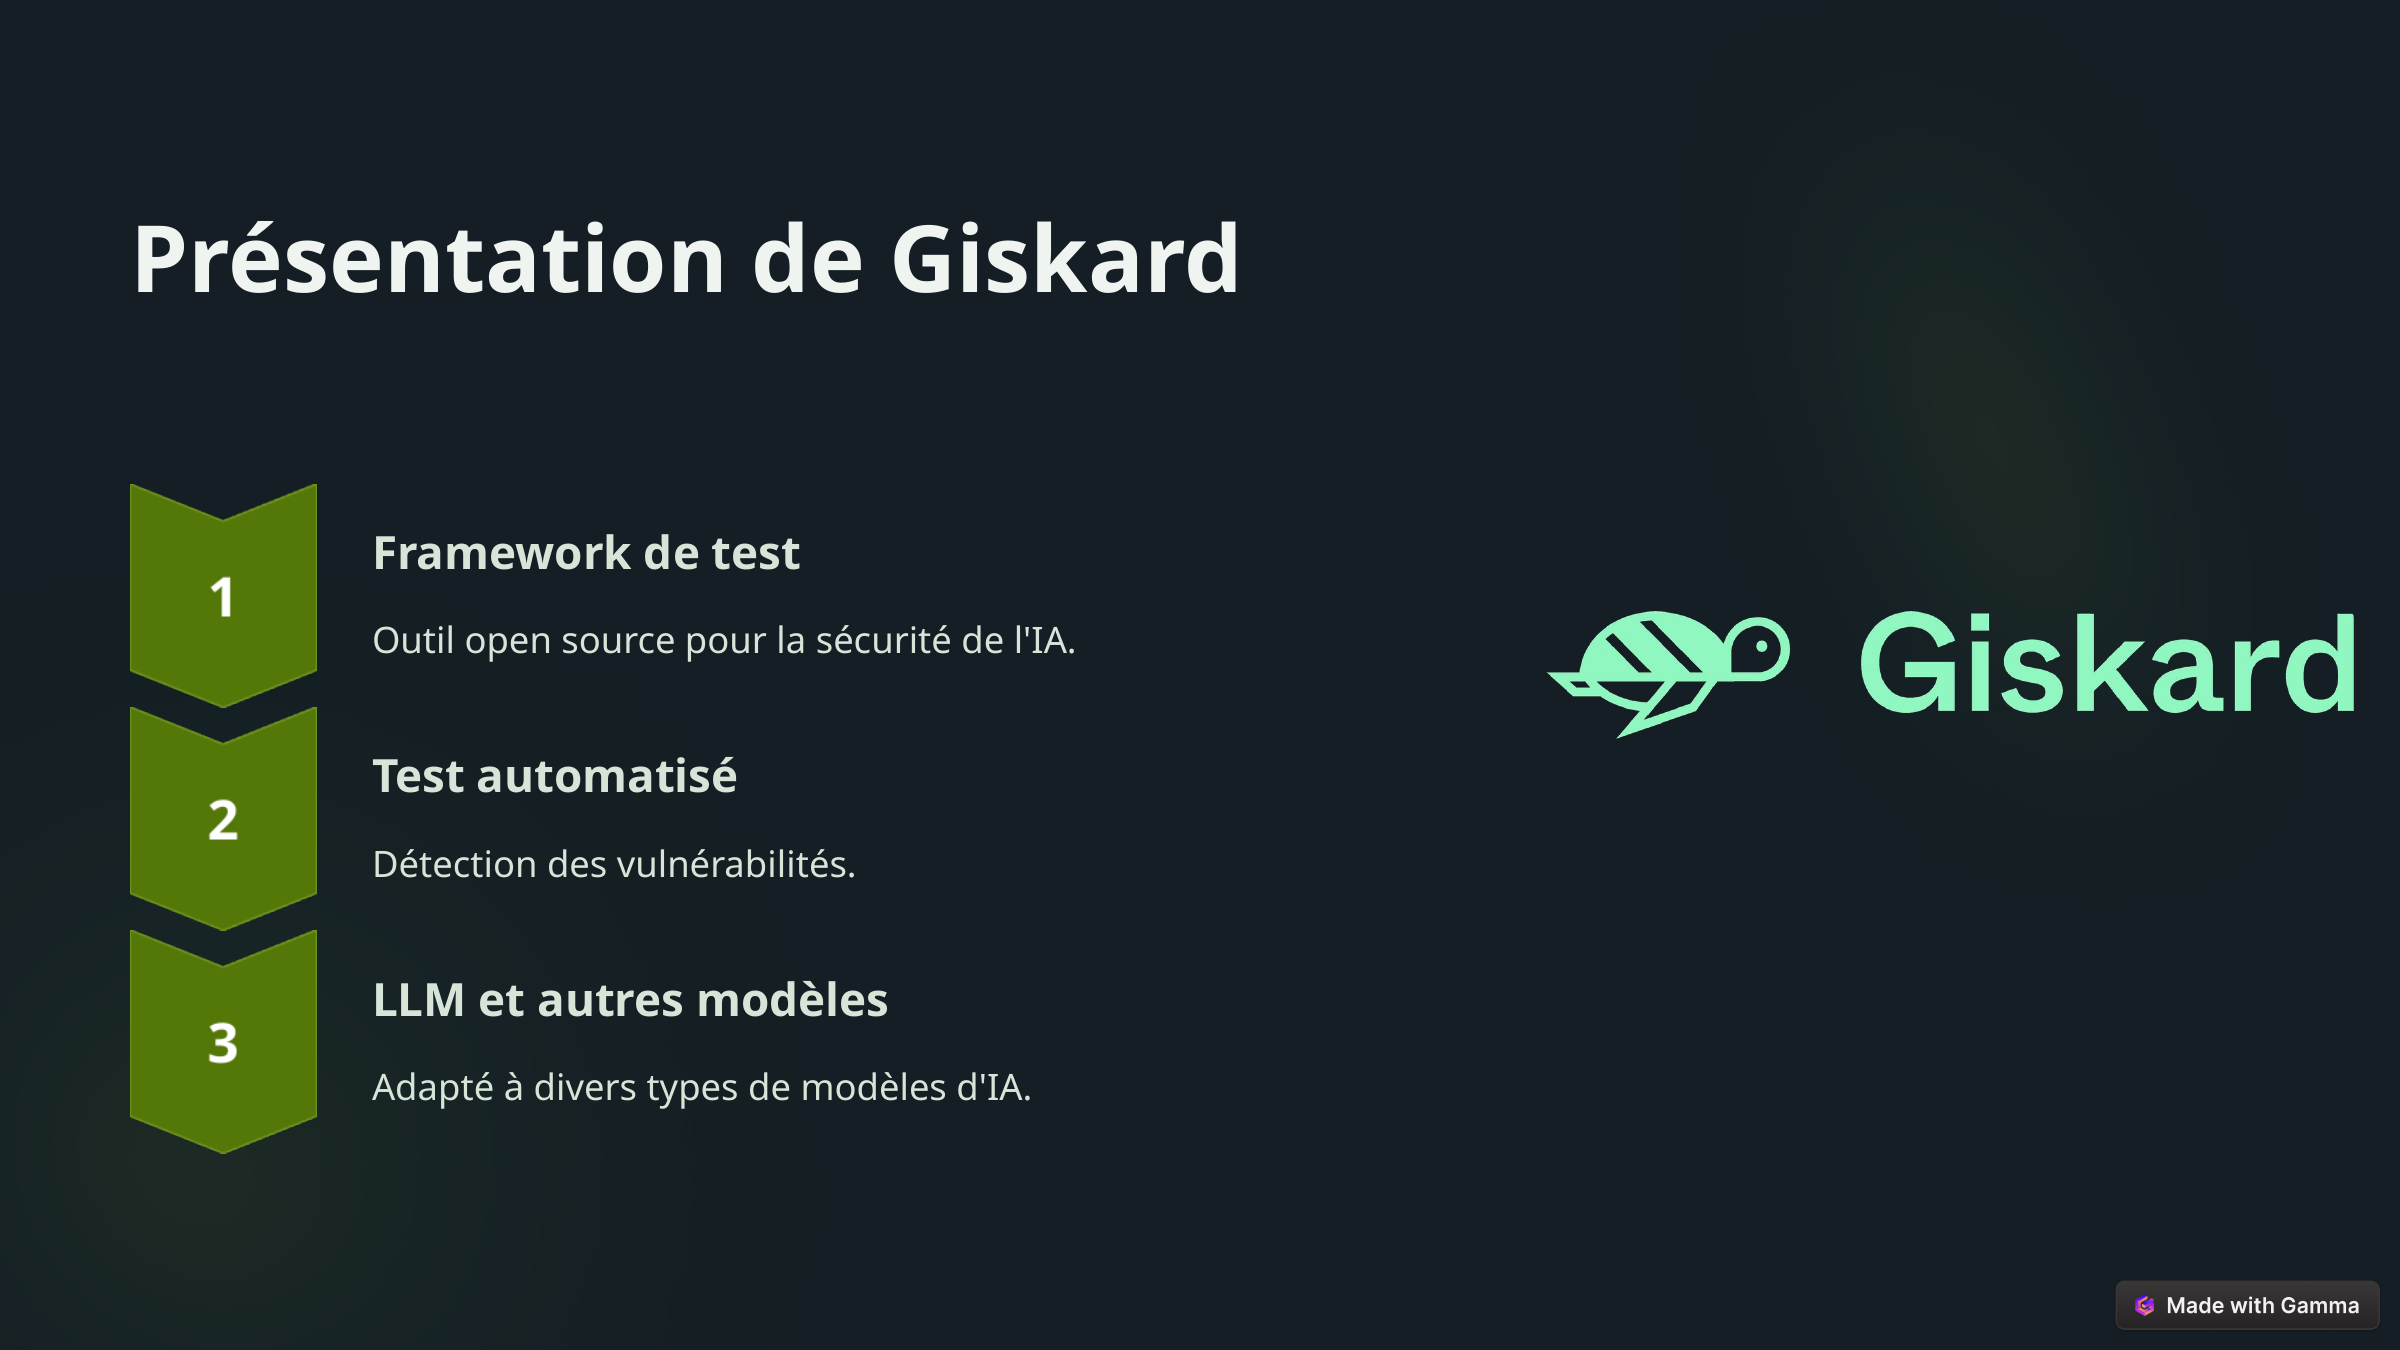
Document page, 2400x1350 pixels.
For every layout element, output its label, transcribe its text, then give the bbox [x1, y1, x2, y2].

text_box Outil open source pour la sécurité de l'IA. [372, 601, 1370, 662]
picture [1546, 611, 2354, 739]
text_box Test automatisé [372, 744, 980, 803]
text_box Adapté à divers types de modèles d'IA. [372, 1048, 1370, 1108]
text_box Framework de test [371, 521, 1073, 580]
picture [2106, 1271, 2389, 1339]
text_box Détection des vulnérabilités. [372, 825, 1370, 885]
picture [130, 484, 317, 1154]
text_box LLM et autres modèles [372, 967, 1212, 1026]
text_box Présentation de Giskard [130, 195, 1370, 429]
